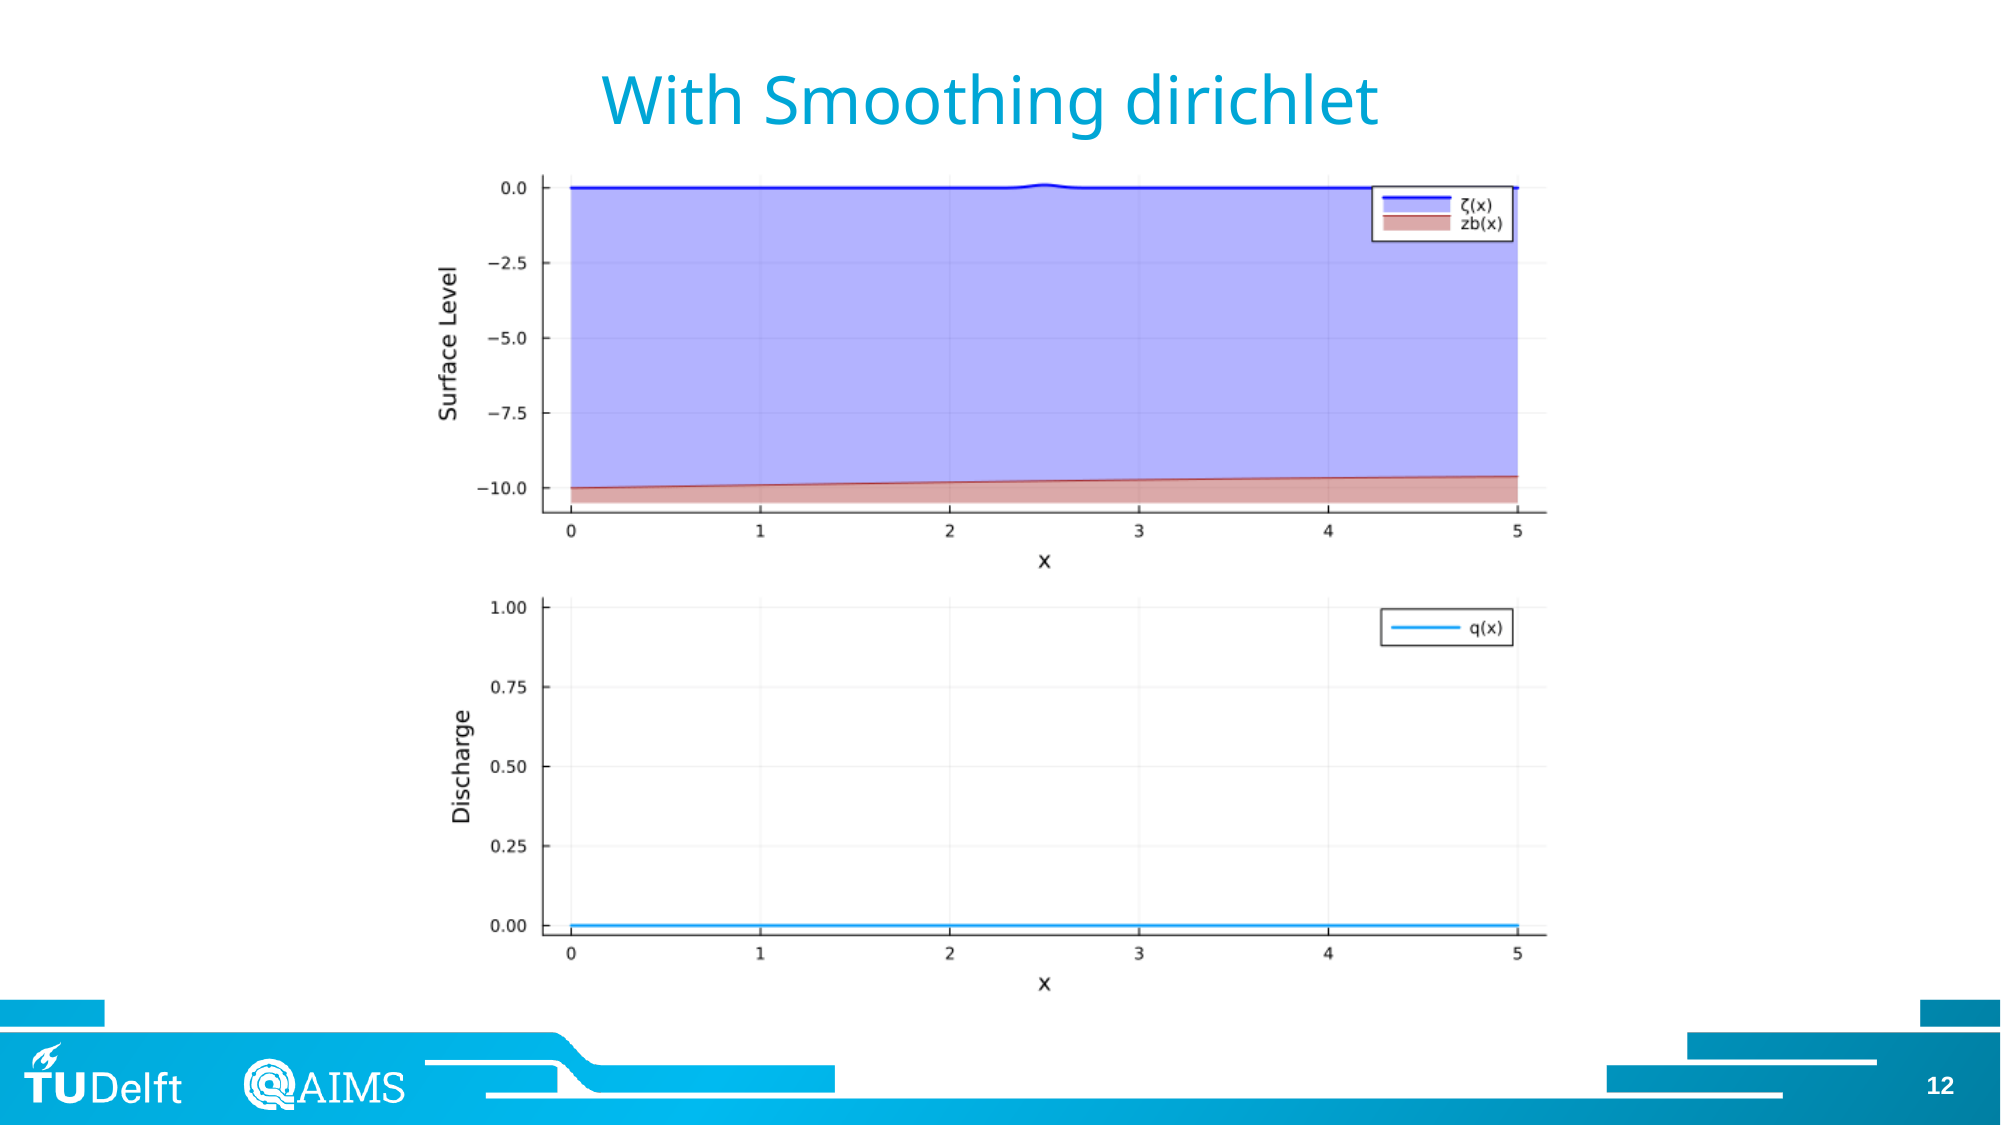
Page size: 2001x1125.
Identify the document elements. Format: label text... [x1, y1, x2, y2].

text_box With Smoothing dirichlet [107, 59, 1893, 180]
slide_number 12 [1888, 1054, 1970, 1115]
picture [56, 1073, 84, 1103]
picture [33, 1047, 56, 1068]
picture [0, 0, 2001, 1098]
picture [344, 1073, 380, 1102]
picture [330, 1073, 340, 1102]
picture [25, 1073, 51, 1102]
picture [154, 1073, 167, 1102]
picture [122, 1081, 140, 1103]
picture [245, 1059, 295, 1109]
picture [384, 1073, 404, 1102]
picture [169, 1077, 181, 1103]
picture [298, 1073, 326, 1102]
picture [93, 1073, 117, 1102]
